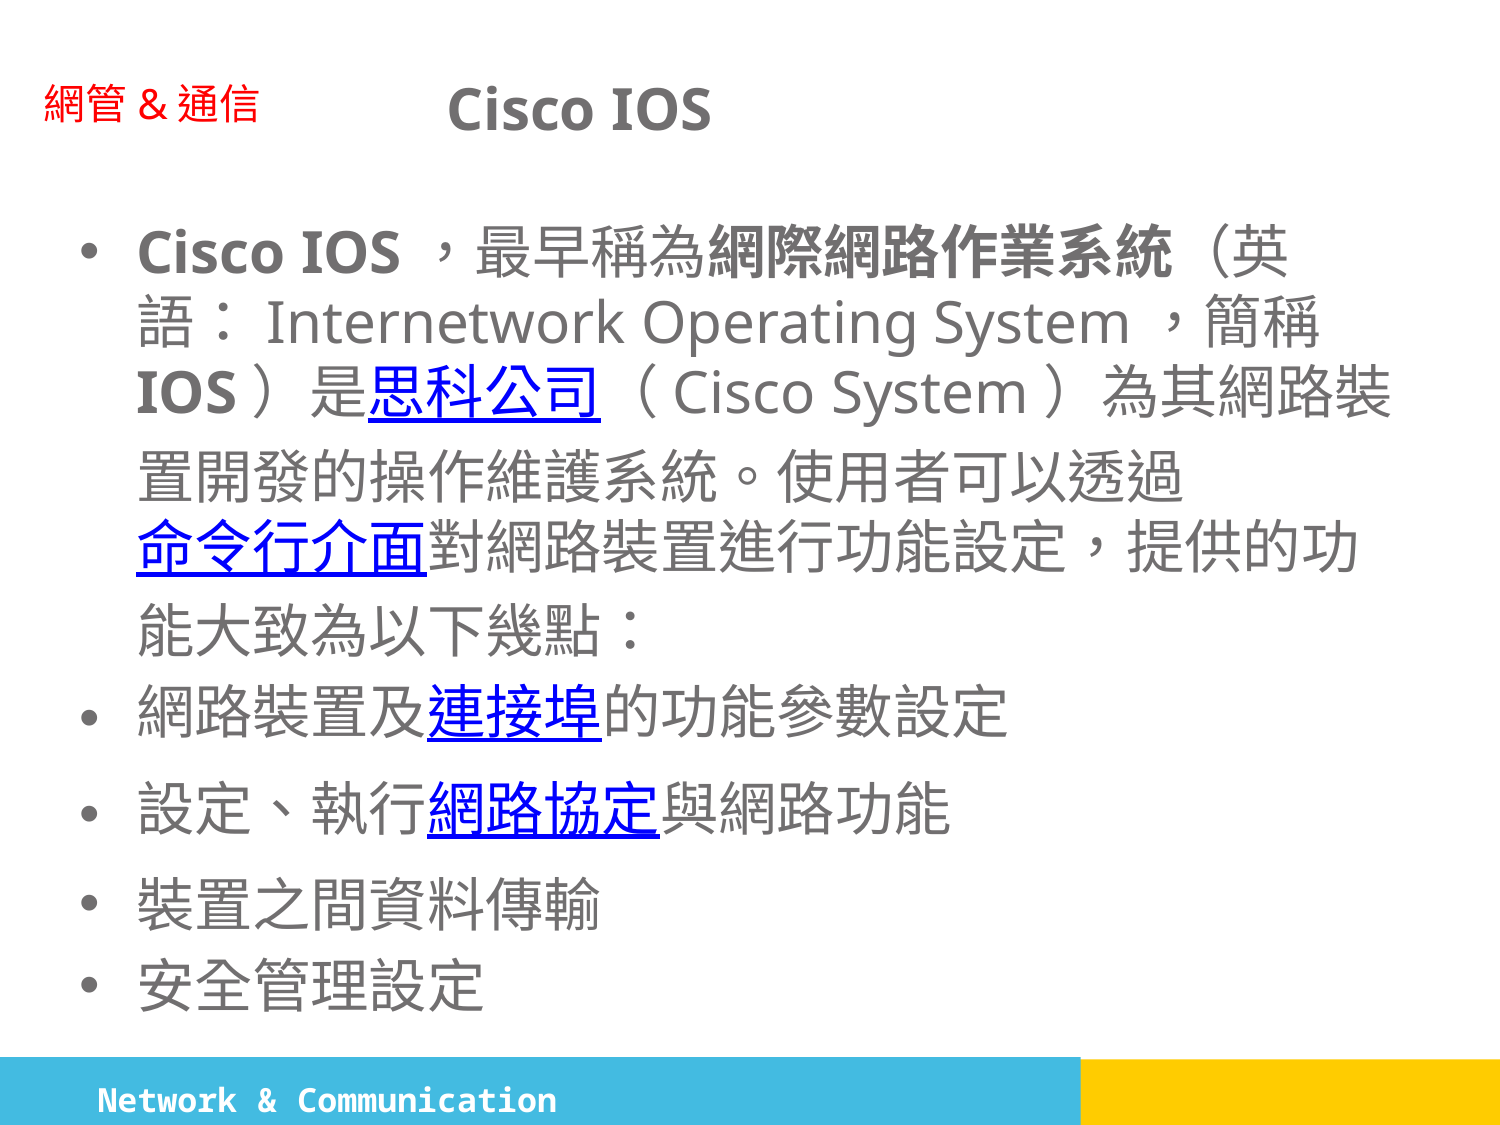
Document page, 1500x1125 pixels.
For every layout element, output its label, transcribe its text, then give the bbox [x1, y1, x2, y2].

title Cisco IOS [431, 42, 1500, 171]
list Cisco IOS，最早稱為網際網路作業系統（英語：Internetwork Operating System，簡稱IOS）是思科公司（Cisco System）為其網路裝置開發的操作維護系統。使用者可以透過命令行介面對網路裝置進行功能設定，提供的功能大致為以下幾點： 網路裝置及連接埠的功能參數設定 設定、執行網路協定與網路功能 裝置之間資料傳輸 安全管理設定 [64, 207, 1416, 951]
